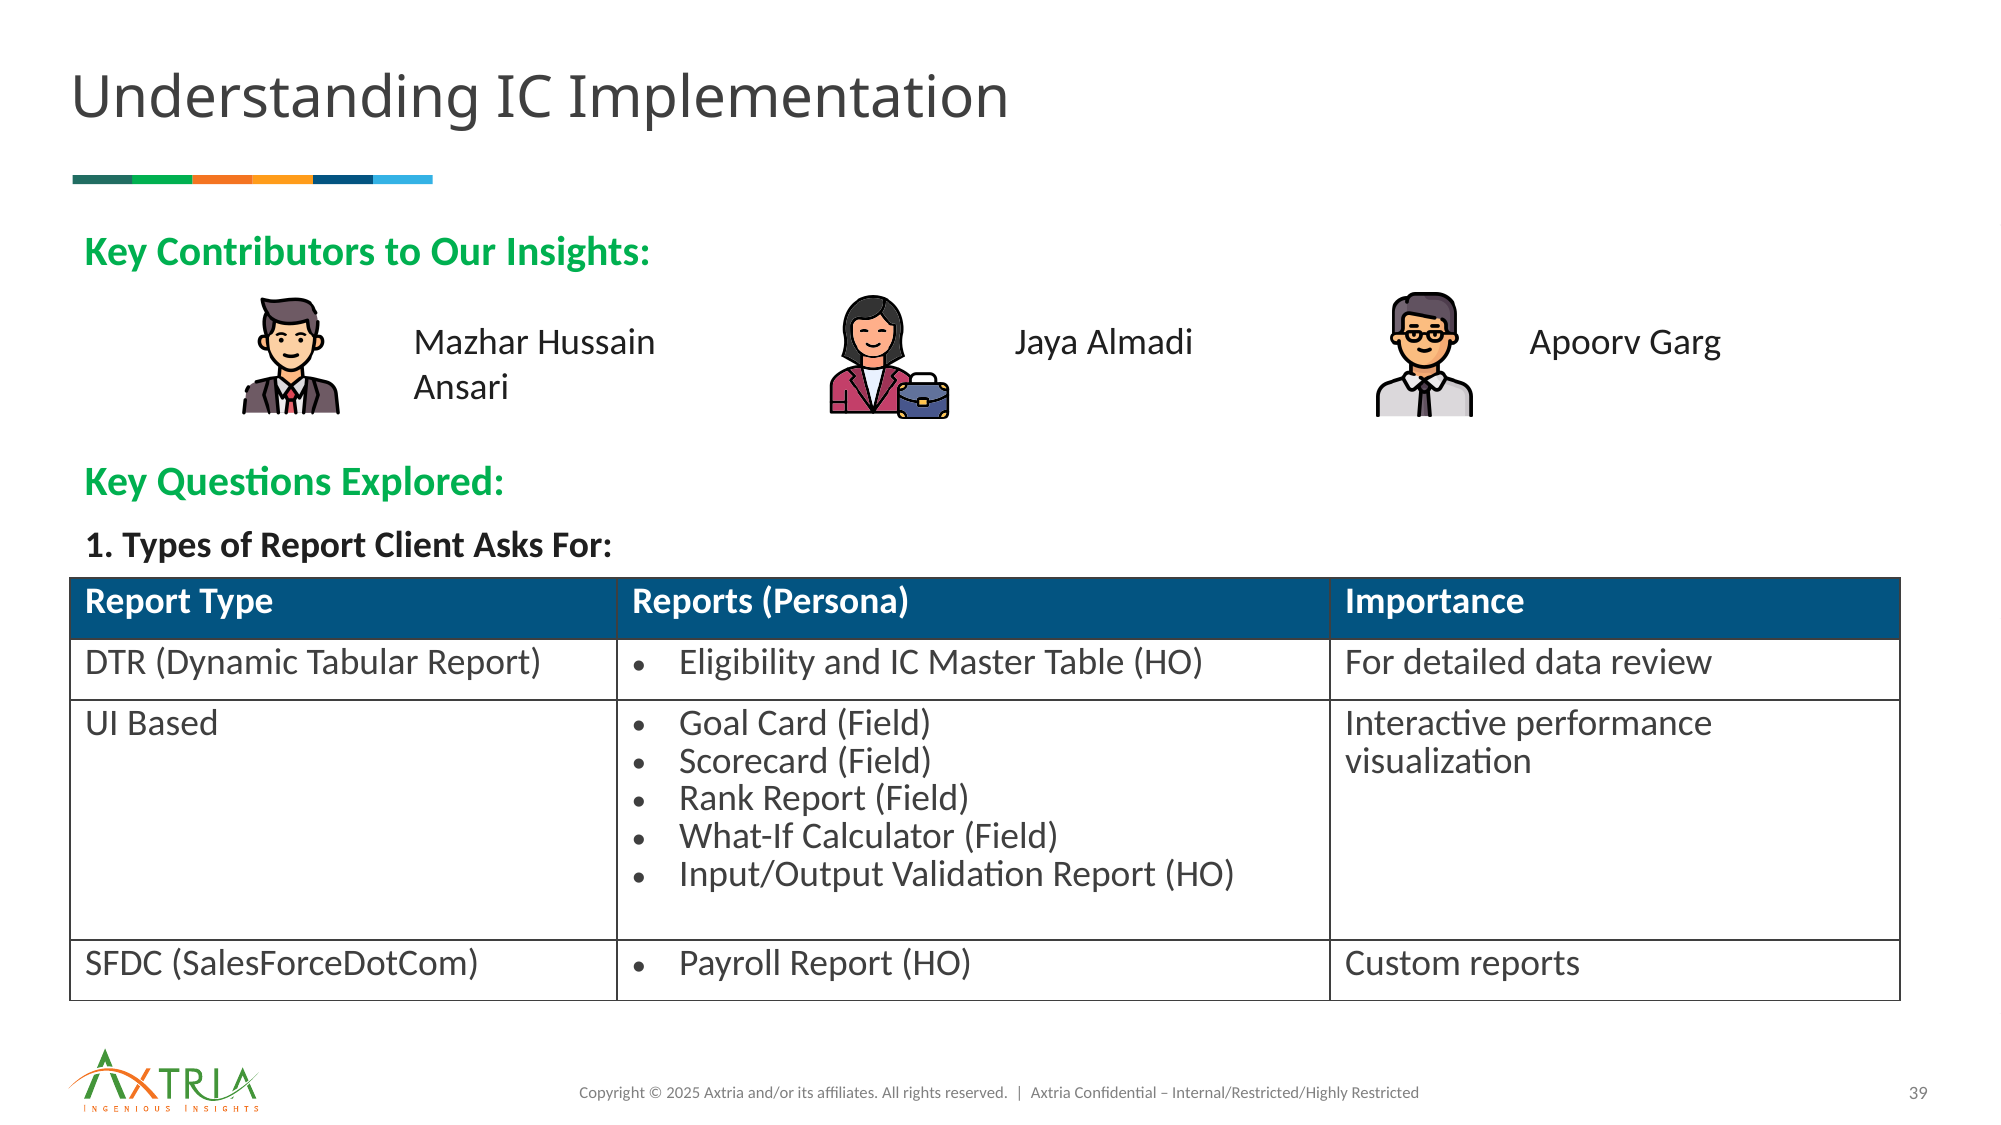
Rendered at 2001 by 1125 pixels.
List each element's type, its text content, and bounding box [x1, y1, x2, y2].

picture [827, 295, 951, 419]
picture [228, 293, 353, 418]
table_cell UI Based [71, 701, 616, 939]
text_box Key Questions Explored: [70, 446, 1900, 512]
text_box Key Contributors to Our Insights: [70, 216, 1900, 282]
picture [1362, 292, 1486, 417]
table_cell Eligibility and IC Master Table (HO) [618, 640, 1329, 699]
table_header Importance [1331, 579, 1899, 638]
title Understanding IC Implementation [70, 27, 1900, 175]
table_cell SFDC (SalesForceDotCom) [71, 941, 616, 1000]
table_header Report Type [71, 579, 616, 638]
table_cell Goal Card (Field) Scorecard (Field) Rank Report (Field) What-If Calculator (Field) Input/Output Validation Report (HO) [618, 701, 1329, 939]
table_cell Interactive performance visualization [1331, 701, 1899, 939]
text_box Apoorv Garg [1514, 310, 1774, 370]
table_cell For detailed data review [1331, 640, 1899, 699]
table_cell Custom reports [1331, 941, 1899, 1000]
text_box 1. Types of Report Client Asks For: [70, 512, 1000, 573]
text_box Mazhar Hussain Ansari [398, 310, 742, 415]
table_cell Payroll Report (HO) [618, 941, 1329, 1000]
text_box Jaya Almadi [999, 310, 1258, 370]
table_header Reports (Persona) [618, 579, 1329, 638]
table_cell DTR (Dynamic Tabular Report) [71, 640, 616, 699]
